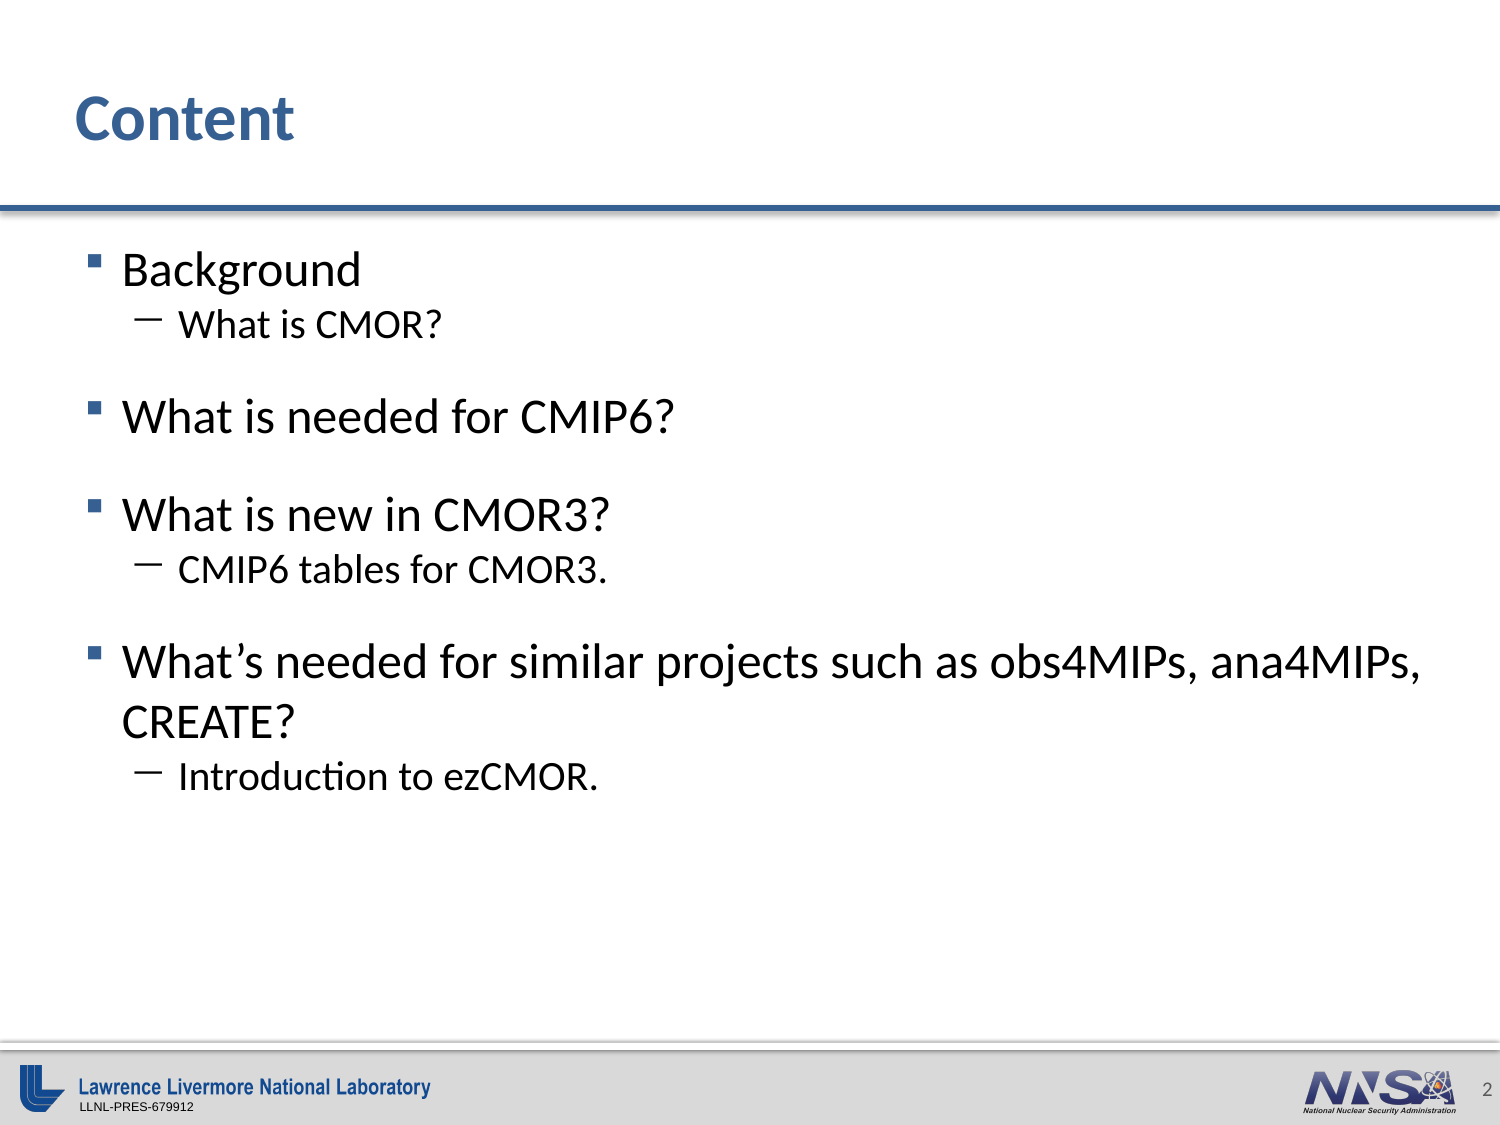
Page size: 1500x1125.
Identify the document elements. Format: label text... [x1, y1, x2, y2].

picture [20, 1065, 469, 1112]
title Content [75, 36, 1425, 202]
list Background What is CMOR? What is needed for CMIP6? What is new in CMOR3? CMIP6 tables for CMOR3. What’s needed for similar projects such as obs4MIPs, ana4MIPs, CREATE? Introduction to ezCMOR. [75, 236, 1425, 1042]
picture [1296, 1057, 1463, 1122]
